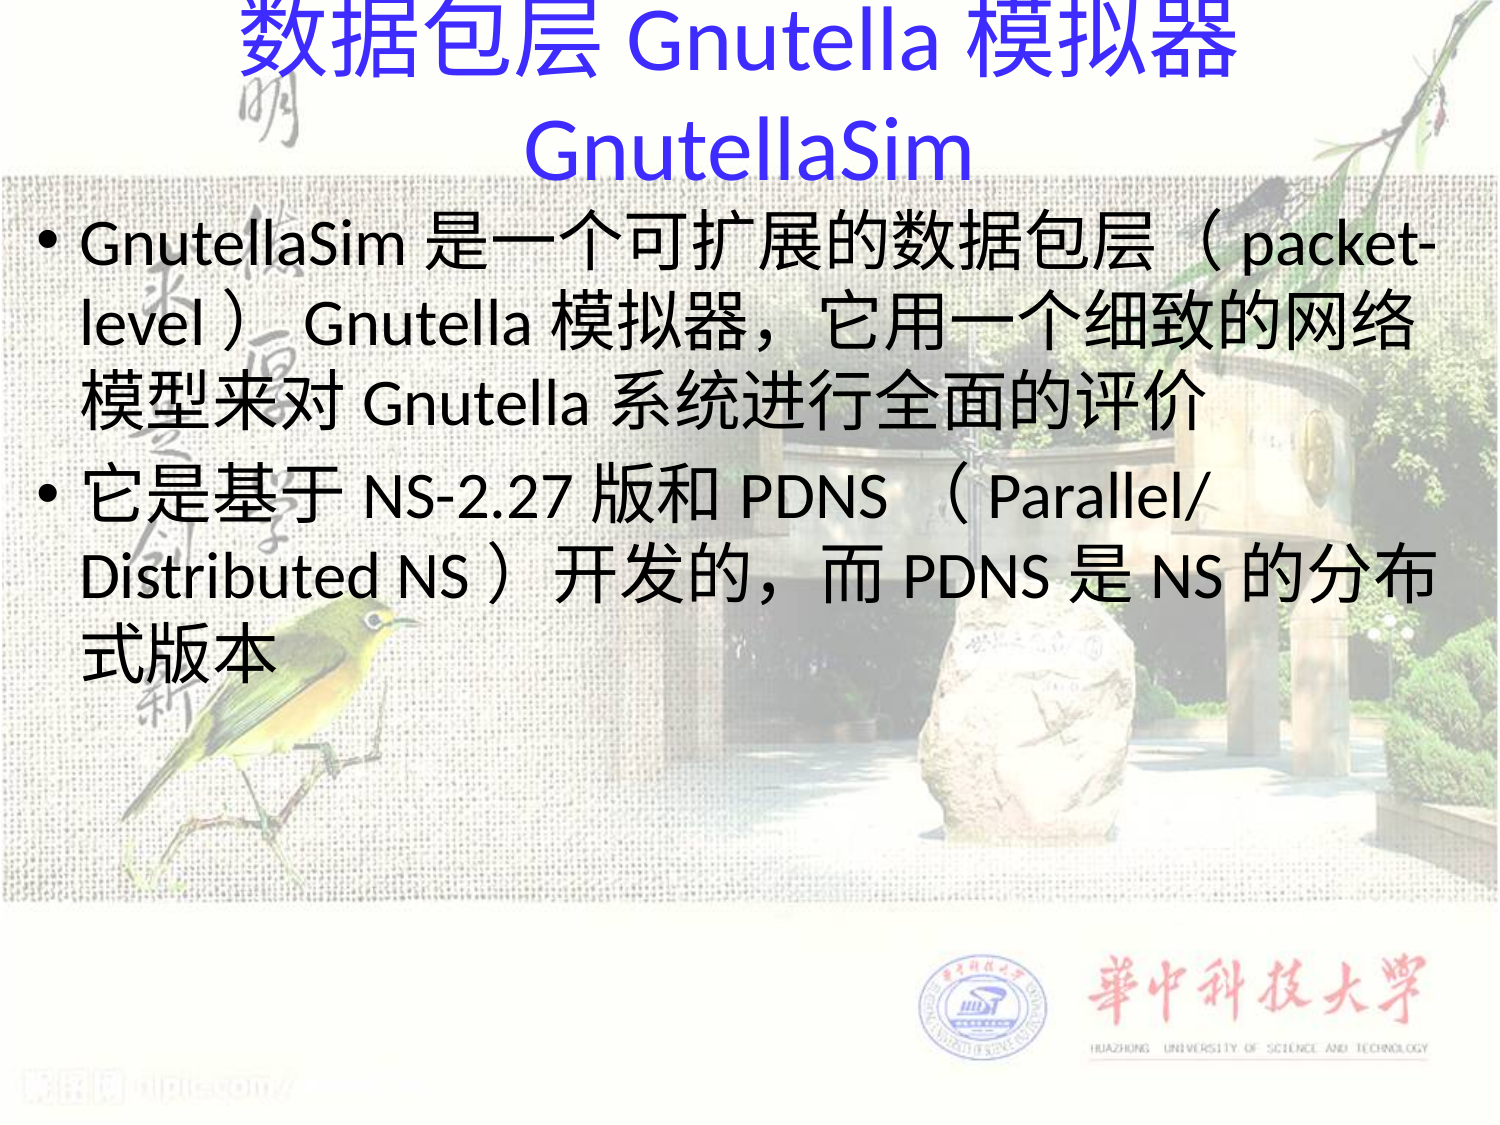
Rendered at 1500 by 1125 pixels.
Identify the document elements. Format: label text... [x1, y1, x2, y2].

picture [1, 183, 1499, 1125]
list GnutellaSim是一个可扩展的数据包层（packet-level）Gnutella模拟器，它用一个细致的网络模型来对Gnutella系统进行全面的评价 它是基于NS-2.27版和PDNS（Parallel/Distributed NS）开发的，而PDNS是NS的分布式版本 [21, 191, 1466, 661]
title 数据包层Gnutella模拟器GnutellaSim [0, 0, 1500, 183]
